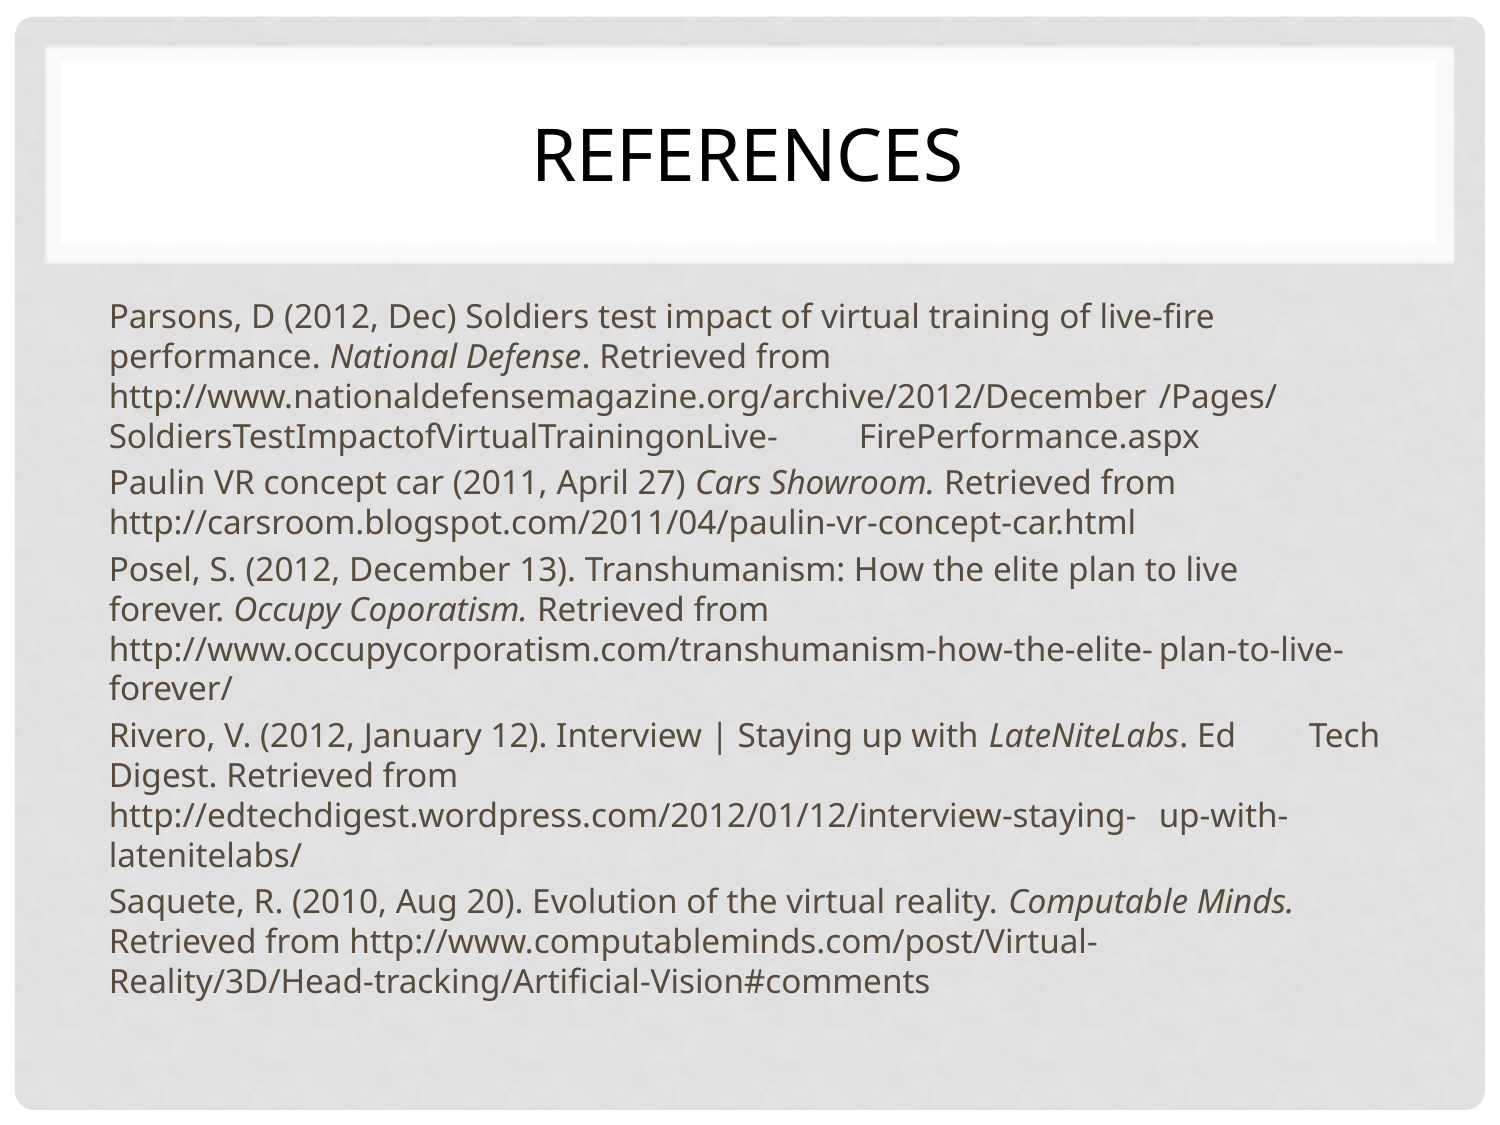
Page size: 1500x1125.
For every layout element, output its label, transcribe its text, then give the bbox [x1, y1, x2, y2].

title References [69, 66, 1425, 238]
list Parsons, D (2012, Dec) Soldiers test impact of virtual training of live-fire performance. National Defense. Retrieved from http://www.nationaldefensemagazine.org/archive/2012/December /Pages/SoldiersTestImpactofVirtualTrainingonLive- FirePerformance.aspx Paulin VR concept car (2011, April 27) Cars Showroom. Retrieved from http://carsroom.blogspot.com/2011/04/paulin-vr-concept-car.html Posel, S. (2012, December 13). Transhumanism: How the elite plan to live forever. Occupy Coporatism. Retrieved from http://www.occupycorporatism.com/transhumanism-how-the-elite- plan-to-live-forever/ Rivero, V. (2012, January 12). Interview | Staying up with LateNiteLabs. Ed Tech Digest. Retrieved from http://edtechdigest.wordpress.com/2012/01/12/interview-staying- up-with-latenitelabs/ Saquete, R. (2010, Aug 20). Evolution of the virtual reality. Computable Minds. Retrieved from http://www.computableminds.com/post/Virtual- Reality/3D/Head-tracking/Artificial-Vision#comments [75, 287, 1425, 1005]
